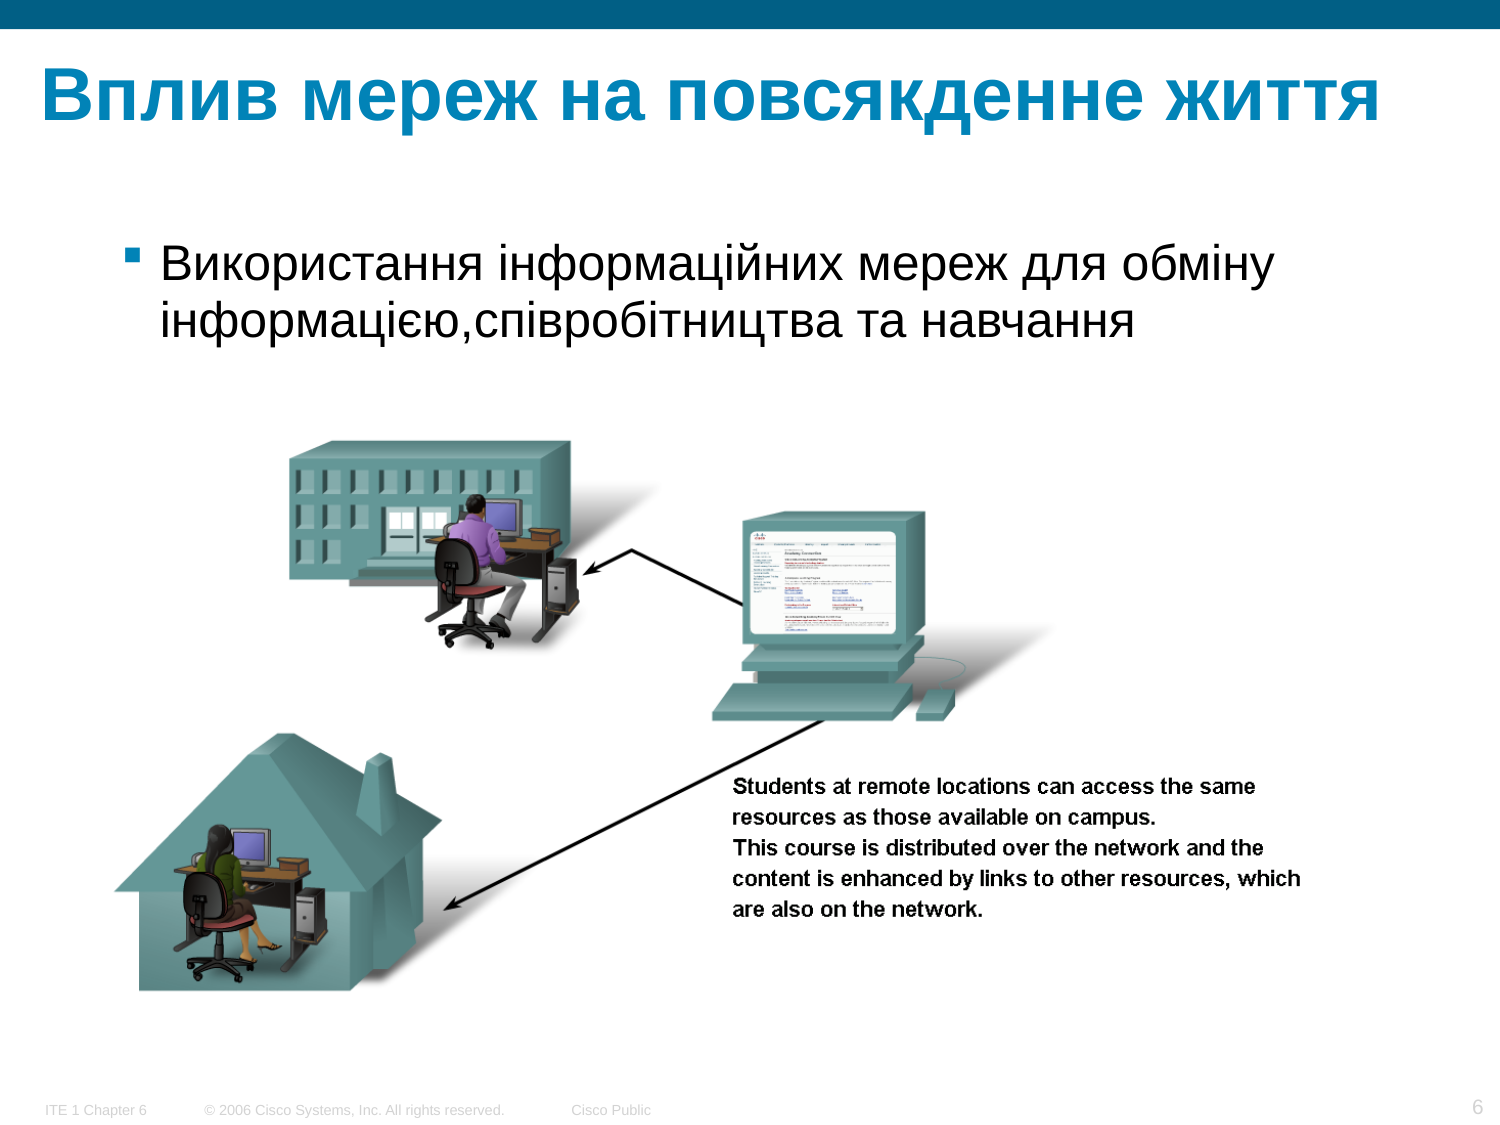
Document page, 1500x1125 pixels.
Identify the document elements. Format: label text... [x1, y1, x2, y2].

picture [91, 402, 1311, 1011]
list Використання інформаційних мереж для обміну інформацією,співробітництва та навчання [107, 228, 1411, 1062]
title Вплив мереж на повсякденне життя [27, 48, 1500, 143]
